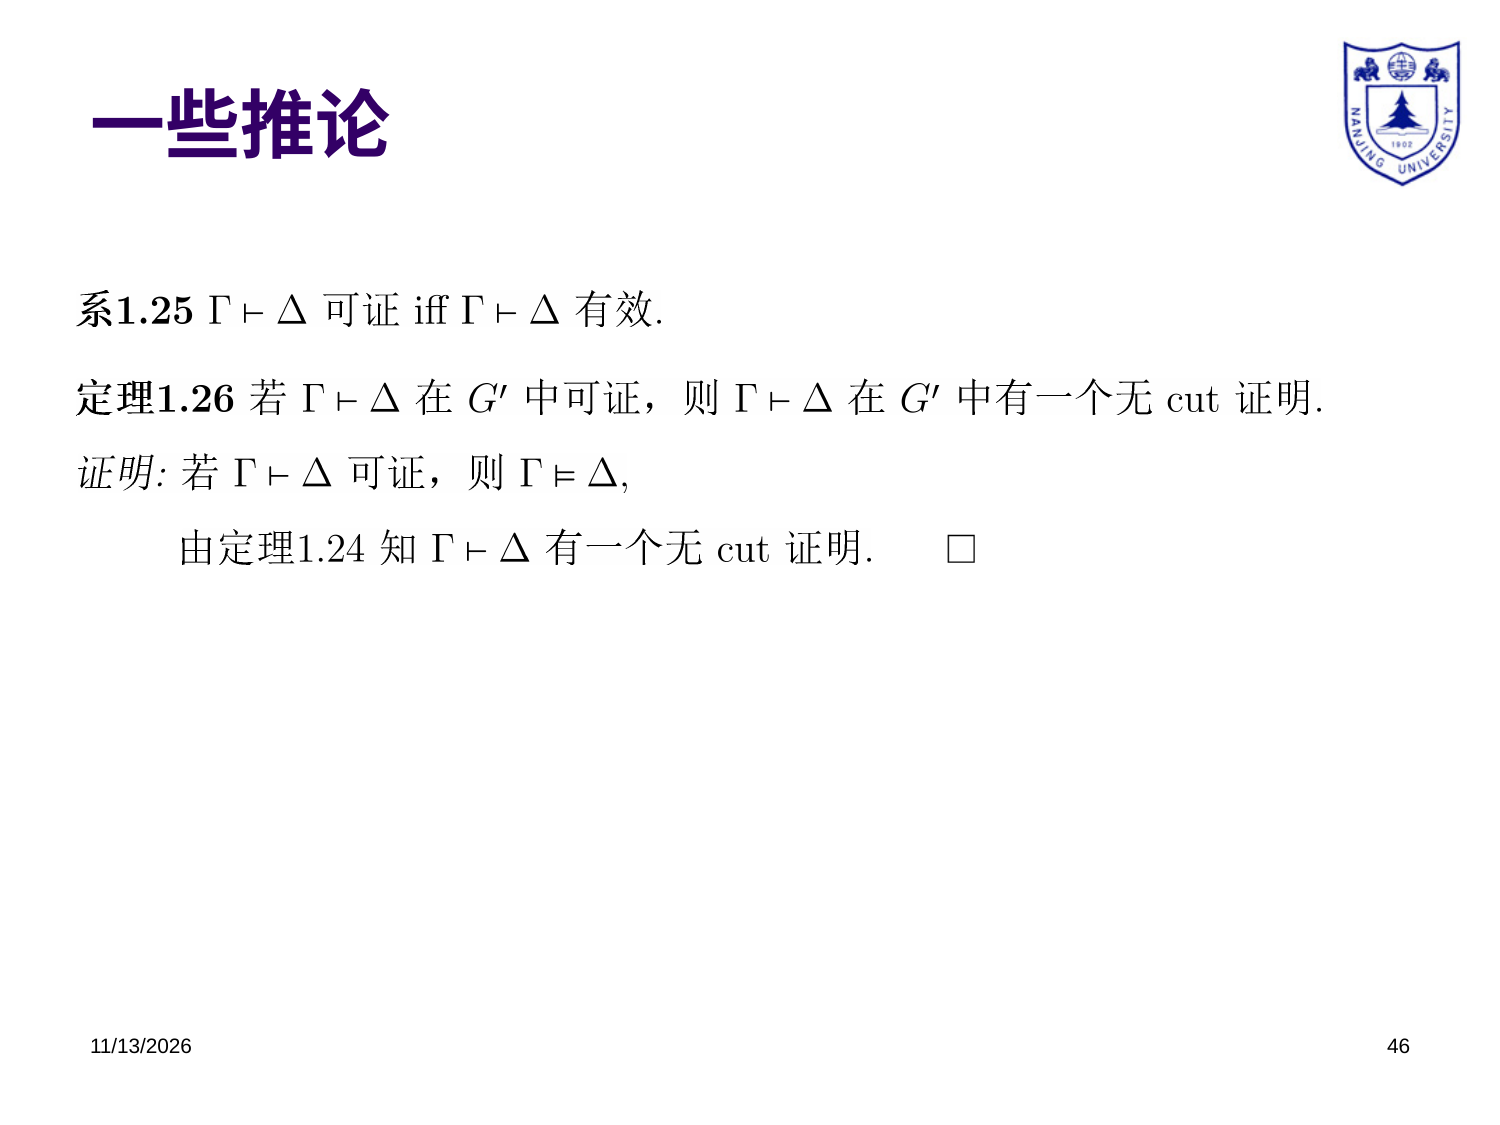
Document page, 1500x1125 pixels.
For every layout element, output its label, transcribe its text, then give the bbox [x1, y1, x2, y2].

picture [1337, 37, 1467, 189]
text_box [76, 449, 994, 575]
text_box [75, 287, 663, 334]
title 一些推论 [75, 20, 1313, 175]
slide_number 46 [1074, 1025, 1425, 1100]
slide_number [75, 1025, 425, 1100]
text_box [74, 374, 1322, 422]
